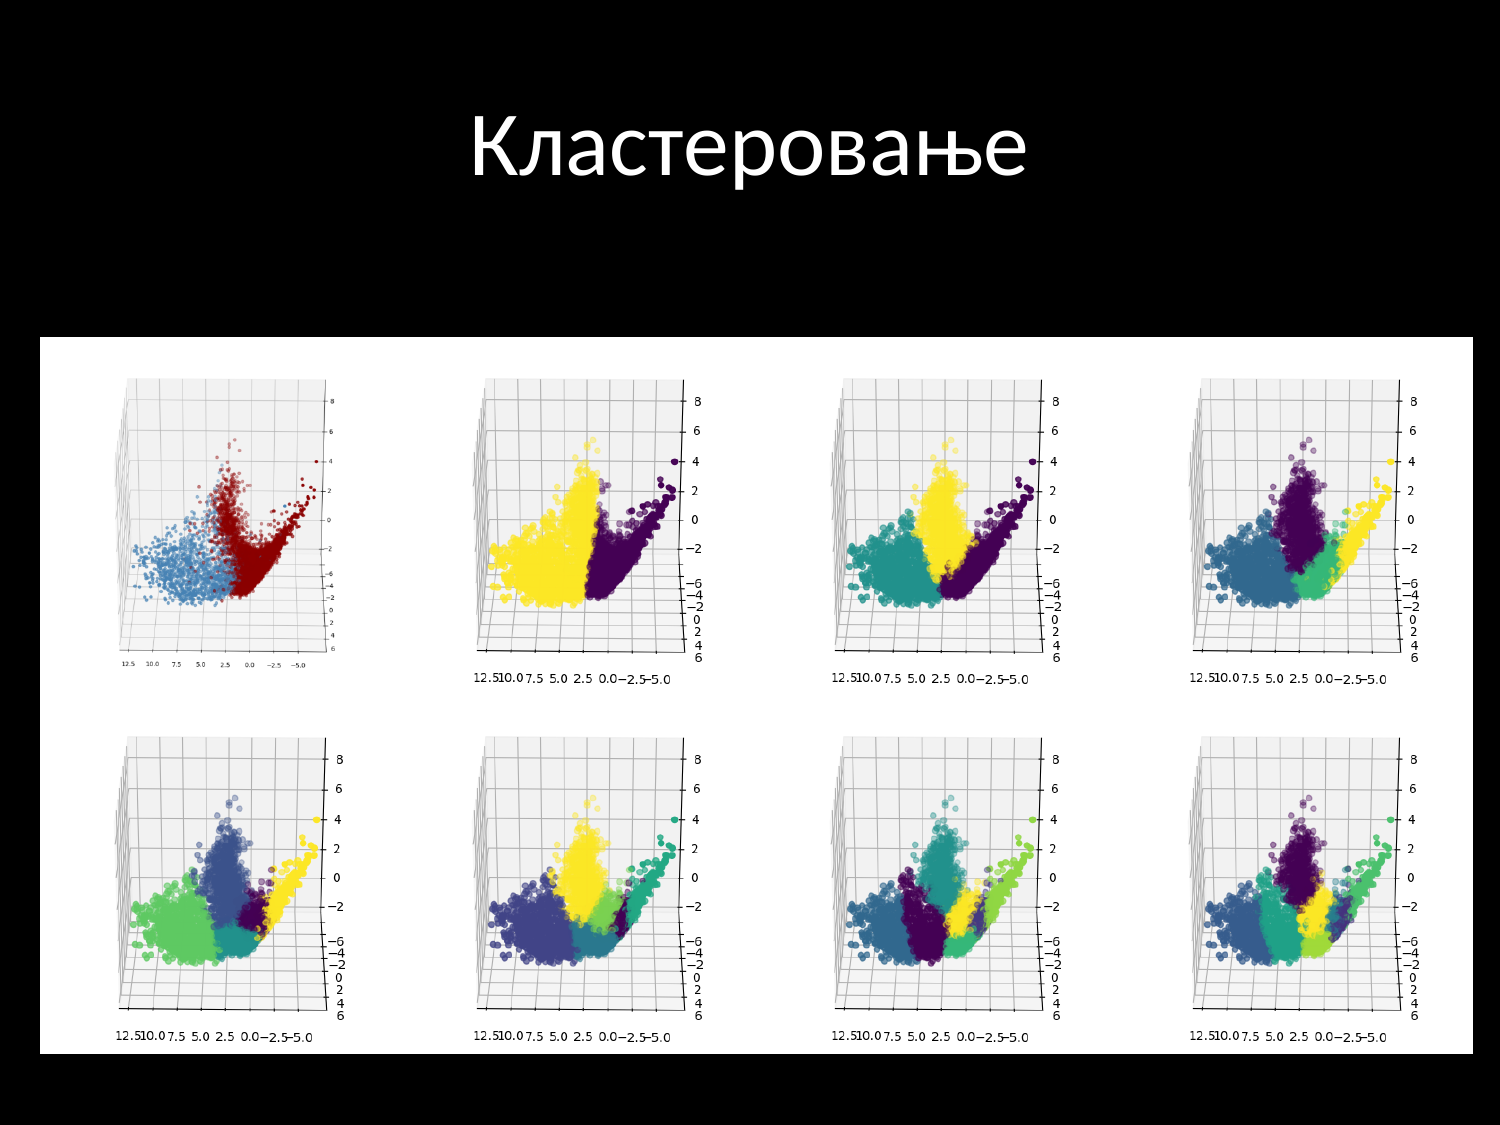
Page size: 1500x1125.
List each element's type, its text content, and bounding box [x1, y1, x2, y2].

title Кластеровање [75, 45, 1425, 233]
picture [40, 337, 1473, 1054]
